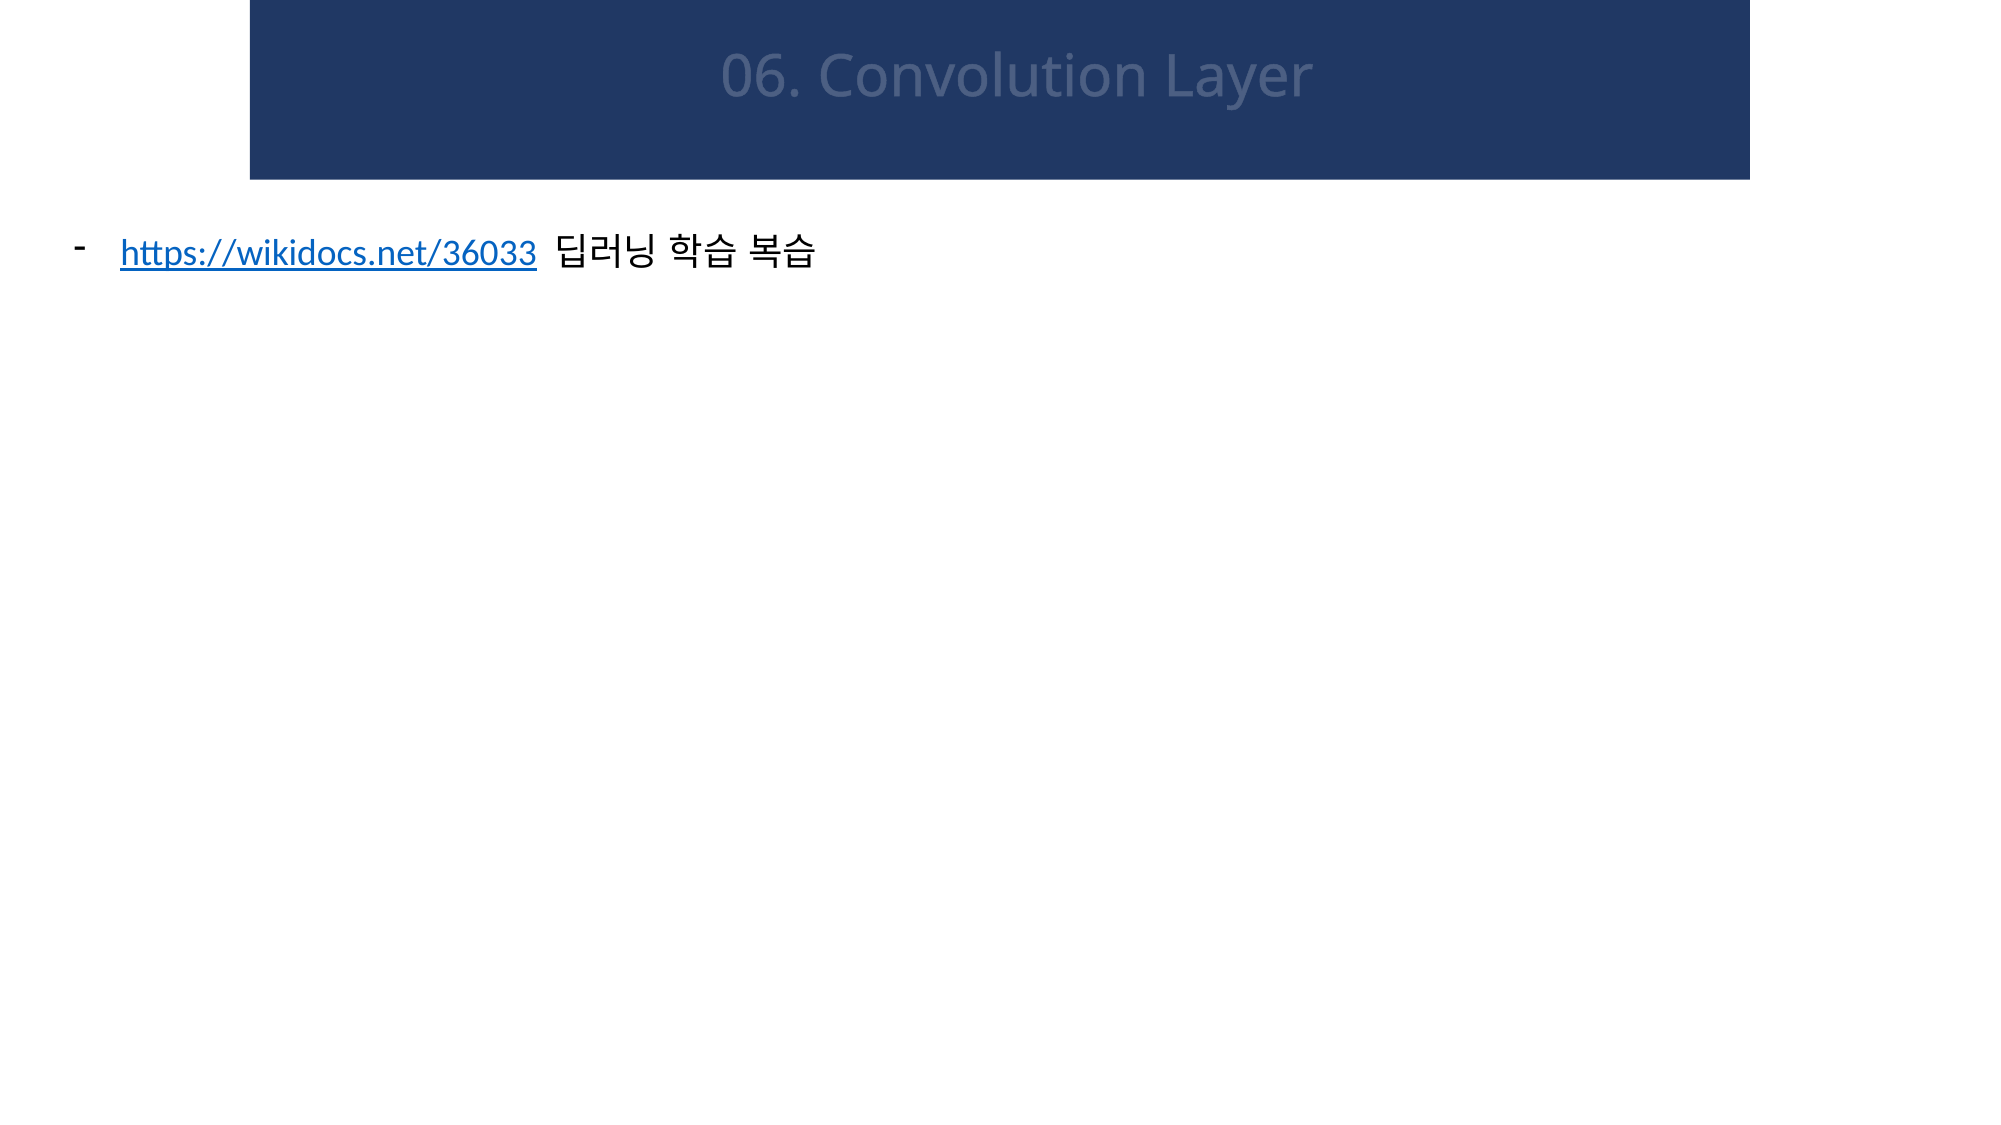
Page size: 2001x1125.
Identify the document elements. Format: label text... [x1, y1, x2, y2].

text_box 06. Convolution Layer [705, 30, 1329, 116]
text_box [249, 0, 1751, 181]
text_box https://wikidocs.net/36033 딥러닝 학습 복습 [58, 220, 833, 281]
